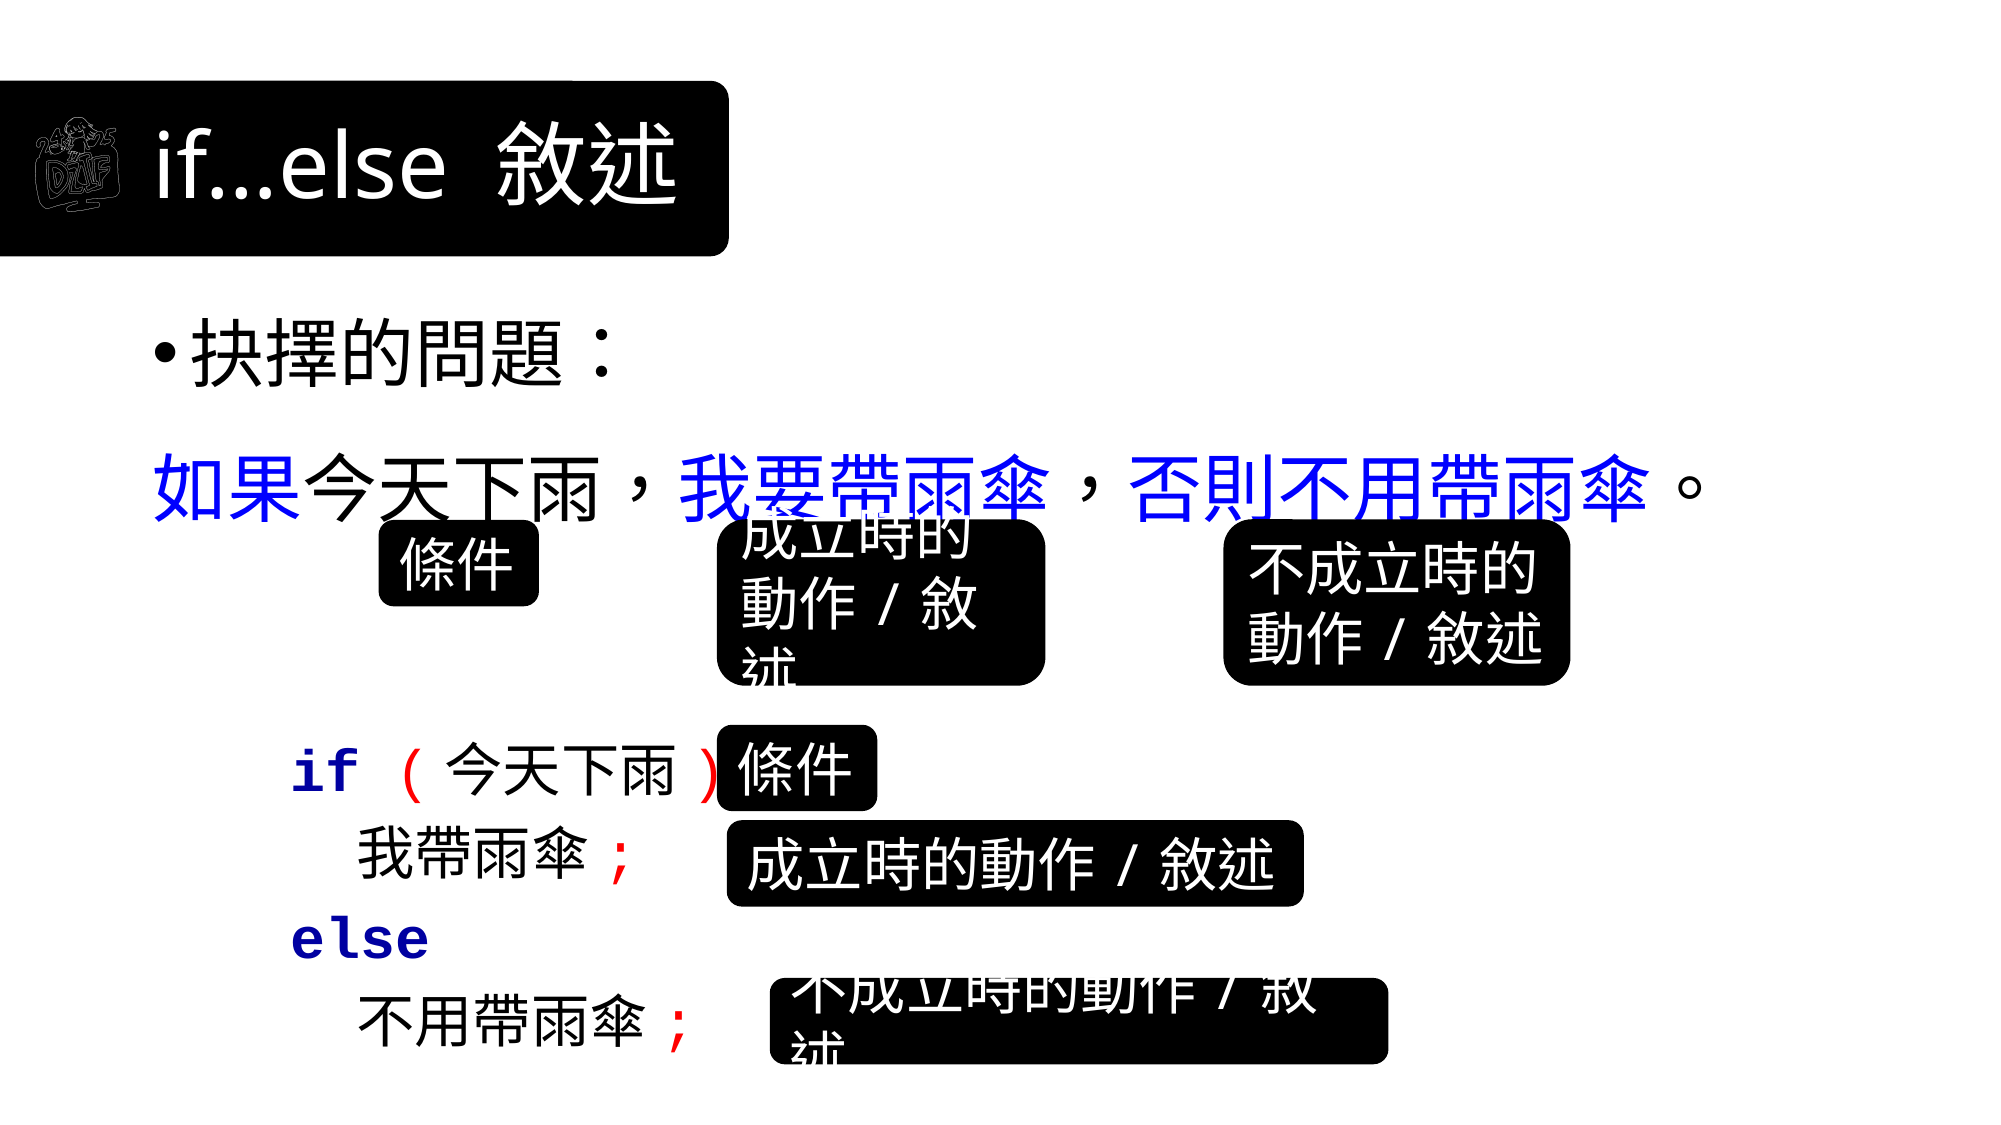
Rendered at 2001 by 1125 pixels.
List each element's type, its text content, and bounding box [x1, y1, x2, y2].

list 抉擇的問題： 如果今天下雨，我要帶雨傘，否則不用帶雨傘。 [137, 299, 1863, 1125]
text_box if (今天下雨) 我帶雨傘; else 不用帶雨傘; [275, 733, 868, 1078]
text_box 成立時的動作/敘述 [726, 820, 1304, 907]
text_box 條件 [378, 519, 539, 607]
title if…else 敘述 [137, 59, 1863, 278]
text_box [0, 80, 137, 257]
text_box 條件 [716, 724, 878, 812]
text_box 不成立時的動作/敘述 [1223, 519, 1571, 686]
text_box 不成立時的動作/敘述 [769, 977, 1389, 1065]
picture [18, 108, 132, 222]
text_box 成立時的動作/敘述 [716, 519, 1046, 686]
